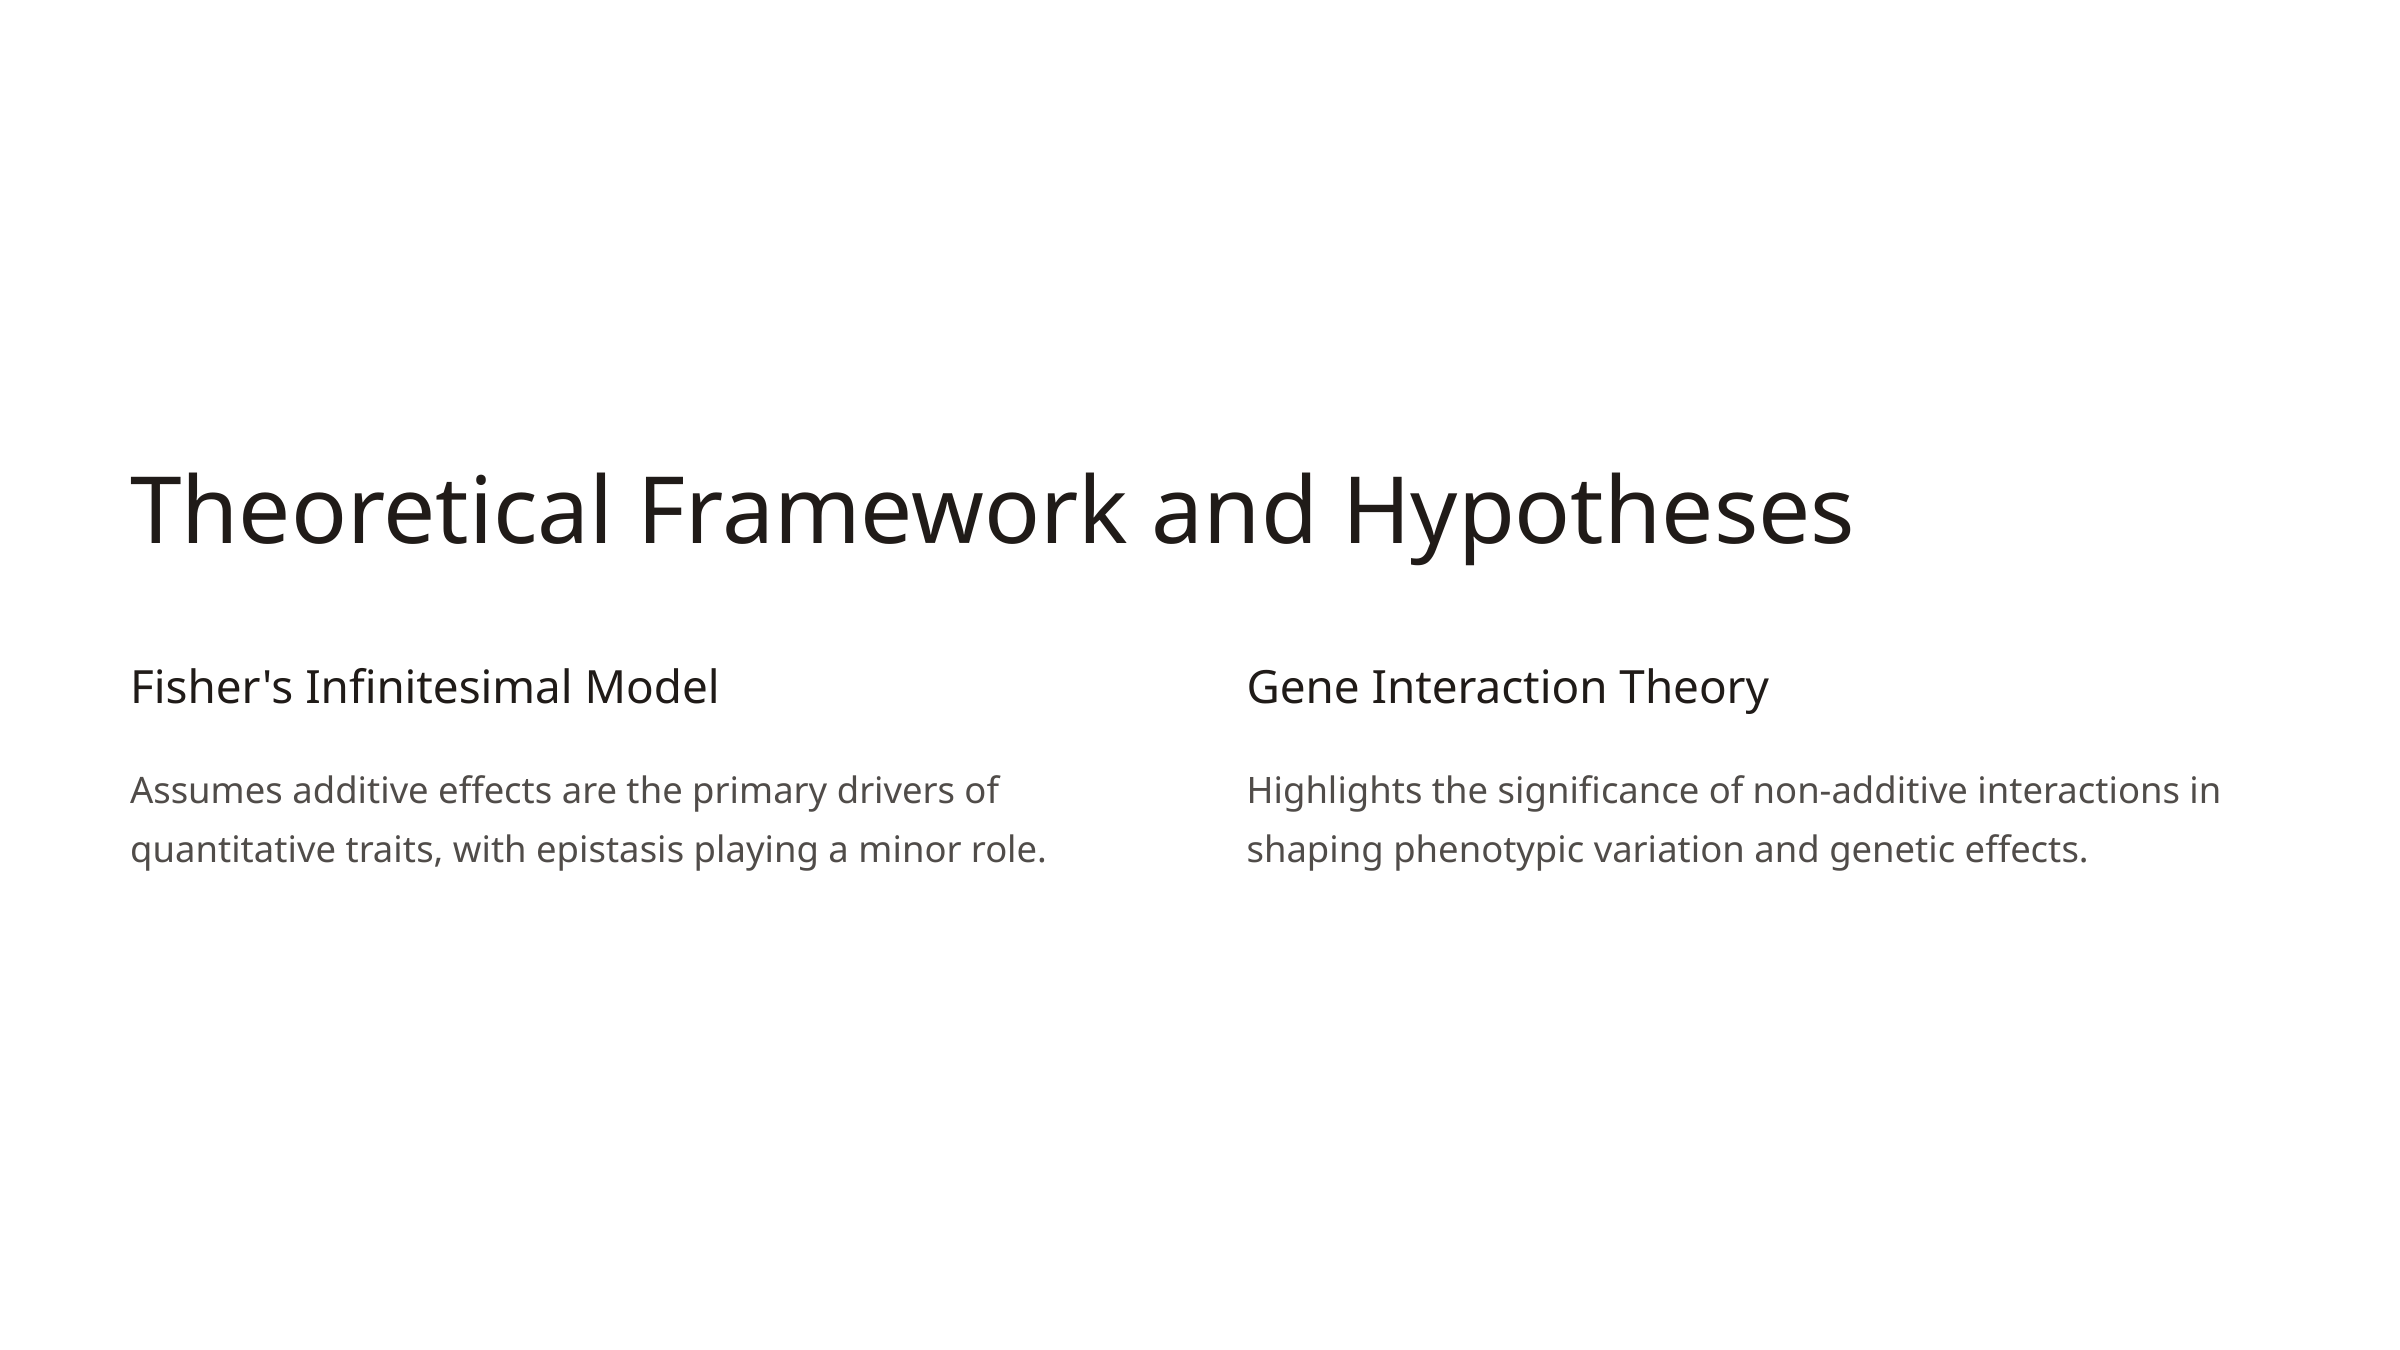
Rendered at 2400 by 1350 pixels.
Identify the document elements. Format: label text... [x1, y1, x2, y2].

text_box Fisher's Infinitesimal Model [130, 655, 758, 714]
text_box Gene Interaction Theory [1246, 655, 1810, 714]
text_box Theoretical Framework and Hypotheses [130, 446, 1963, 563]
text_box Assumes additive effects are the primary drivers of quantitative traits, with epistasis playing a minor role. [130, 751, 1155, 871]
text_box Highlights the significance of non-additive interactions in shaping phenotypic variation and genetic effects. [1246, 751, 2271, 871]
